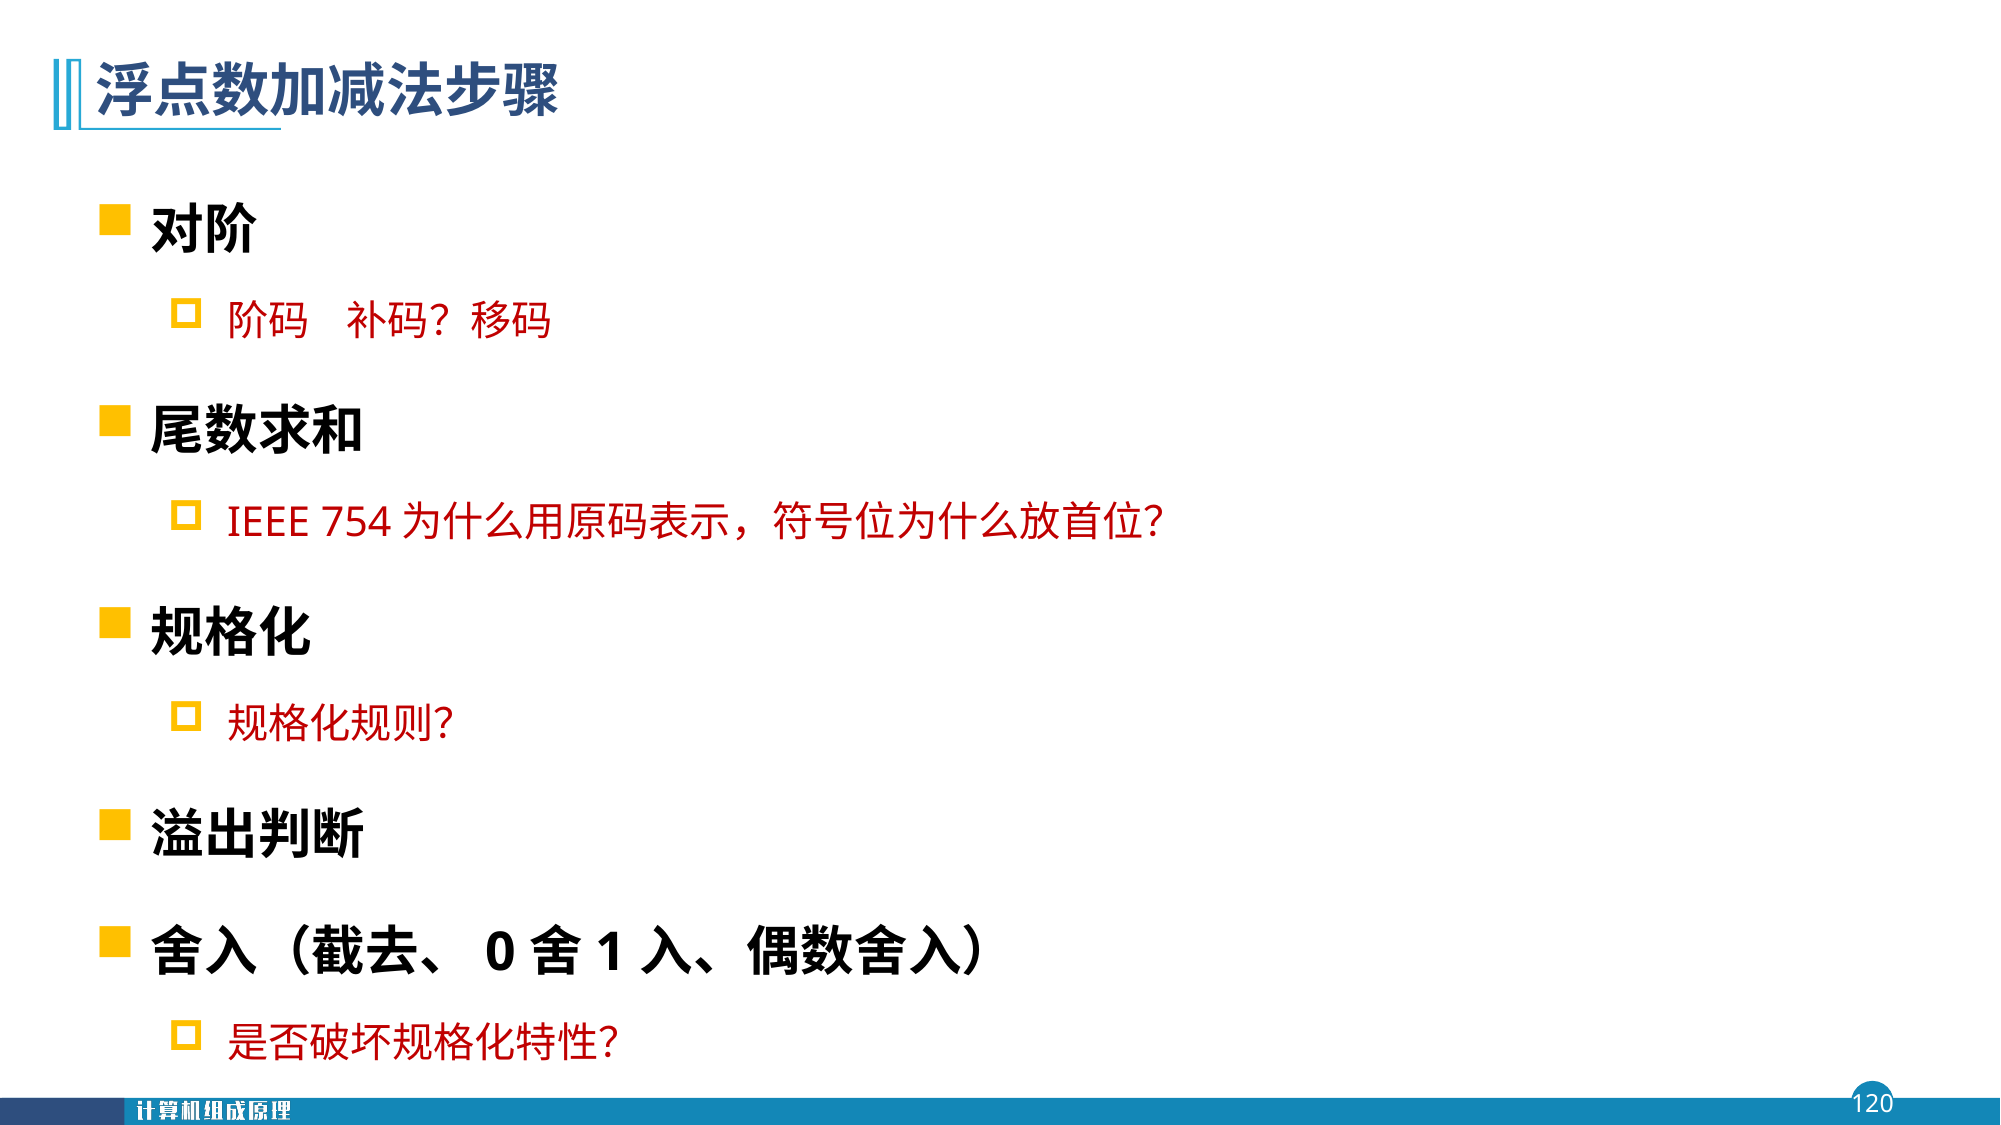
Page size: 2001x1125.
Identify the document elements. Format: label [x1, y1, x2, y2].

list [80, 154, 1805, 1080]
title [80, 42, 1805, 144]
